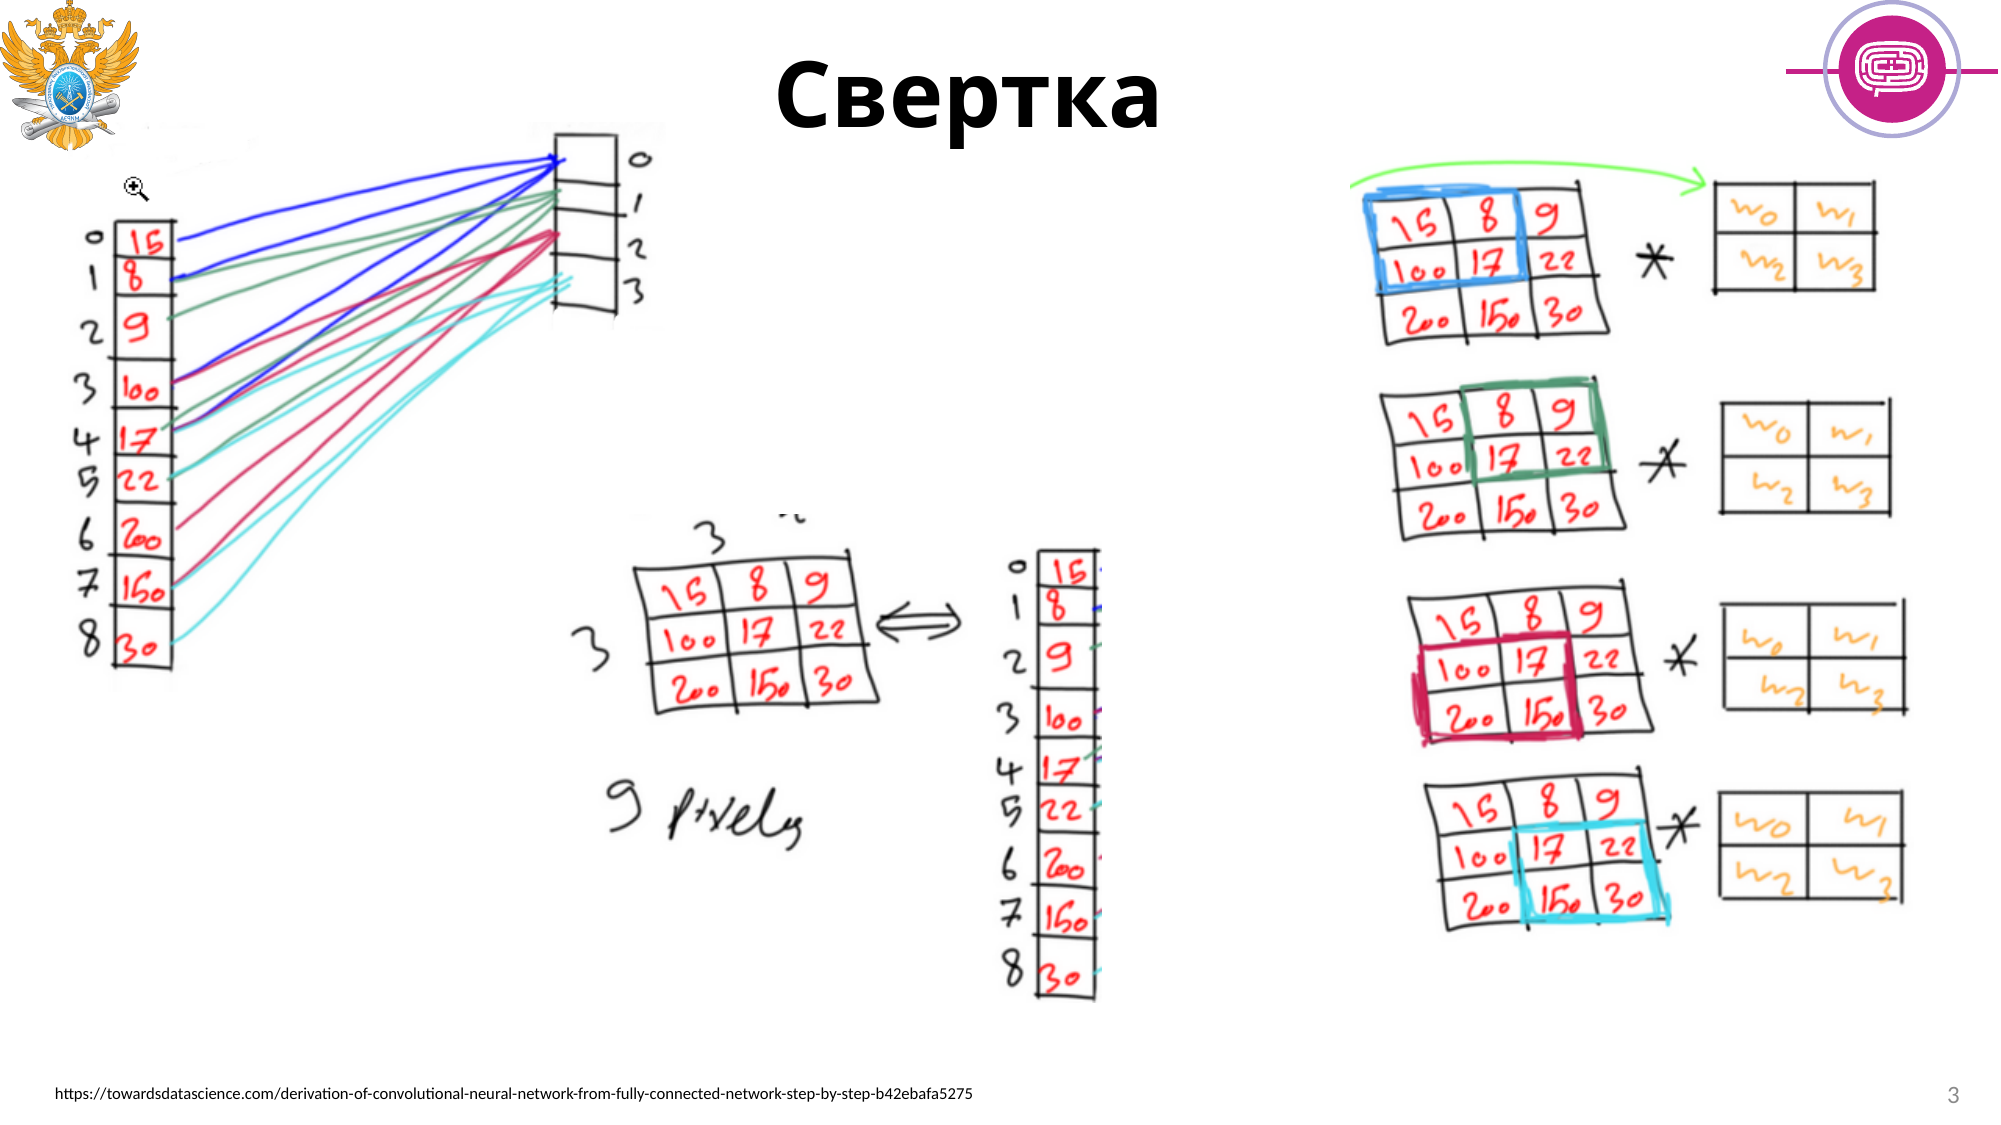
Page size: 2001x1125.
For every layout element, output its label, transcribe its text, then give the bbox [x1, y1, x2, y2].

slide_number 3 [1927, 1072, 1975, 1115]
picture [1349, 150, 1915, 943]
text_box [1825, 2, 1960, 137]
text_box https://towardsdatascience.com/derivation-of-convolutional-neural-network-from-fully-connected-network-step-by-step-b42ebafa5275 [40, 1075, 1041, 1111]
picture [1855, 41, 1928, 97]
picture [0, 0, 1103, 1003]
title Свертка [153, 10, 1784, 186]
